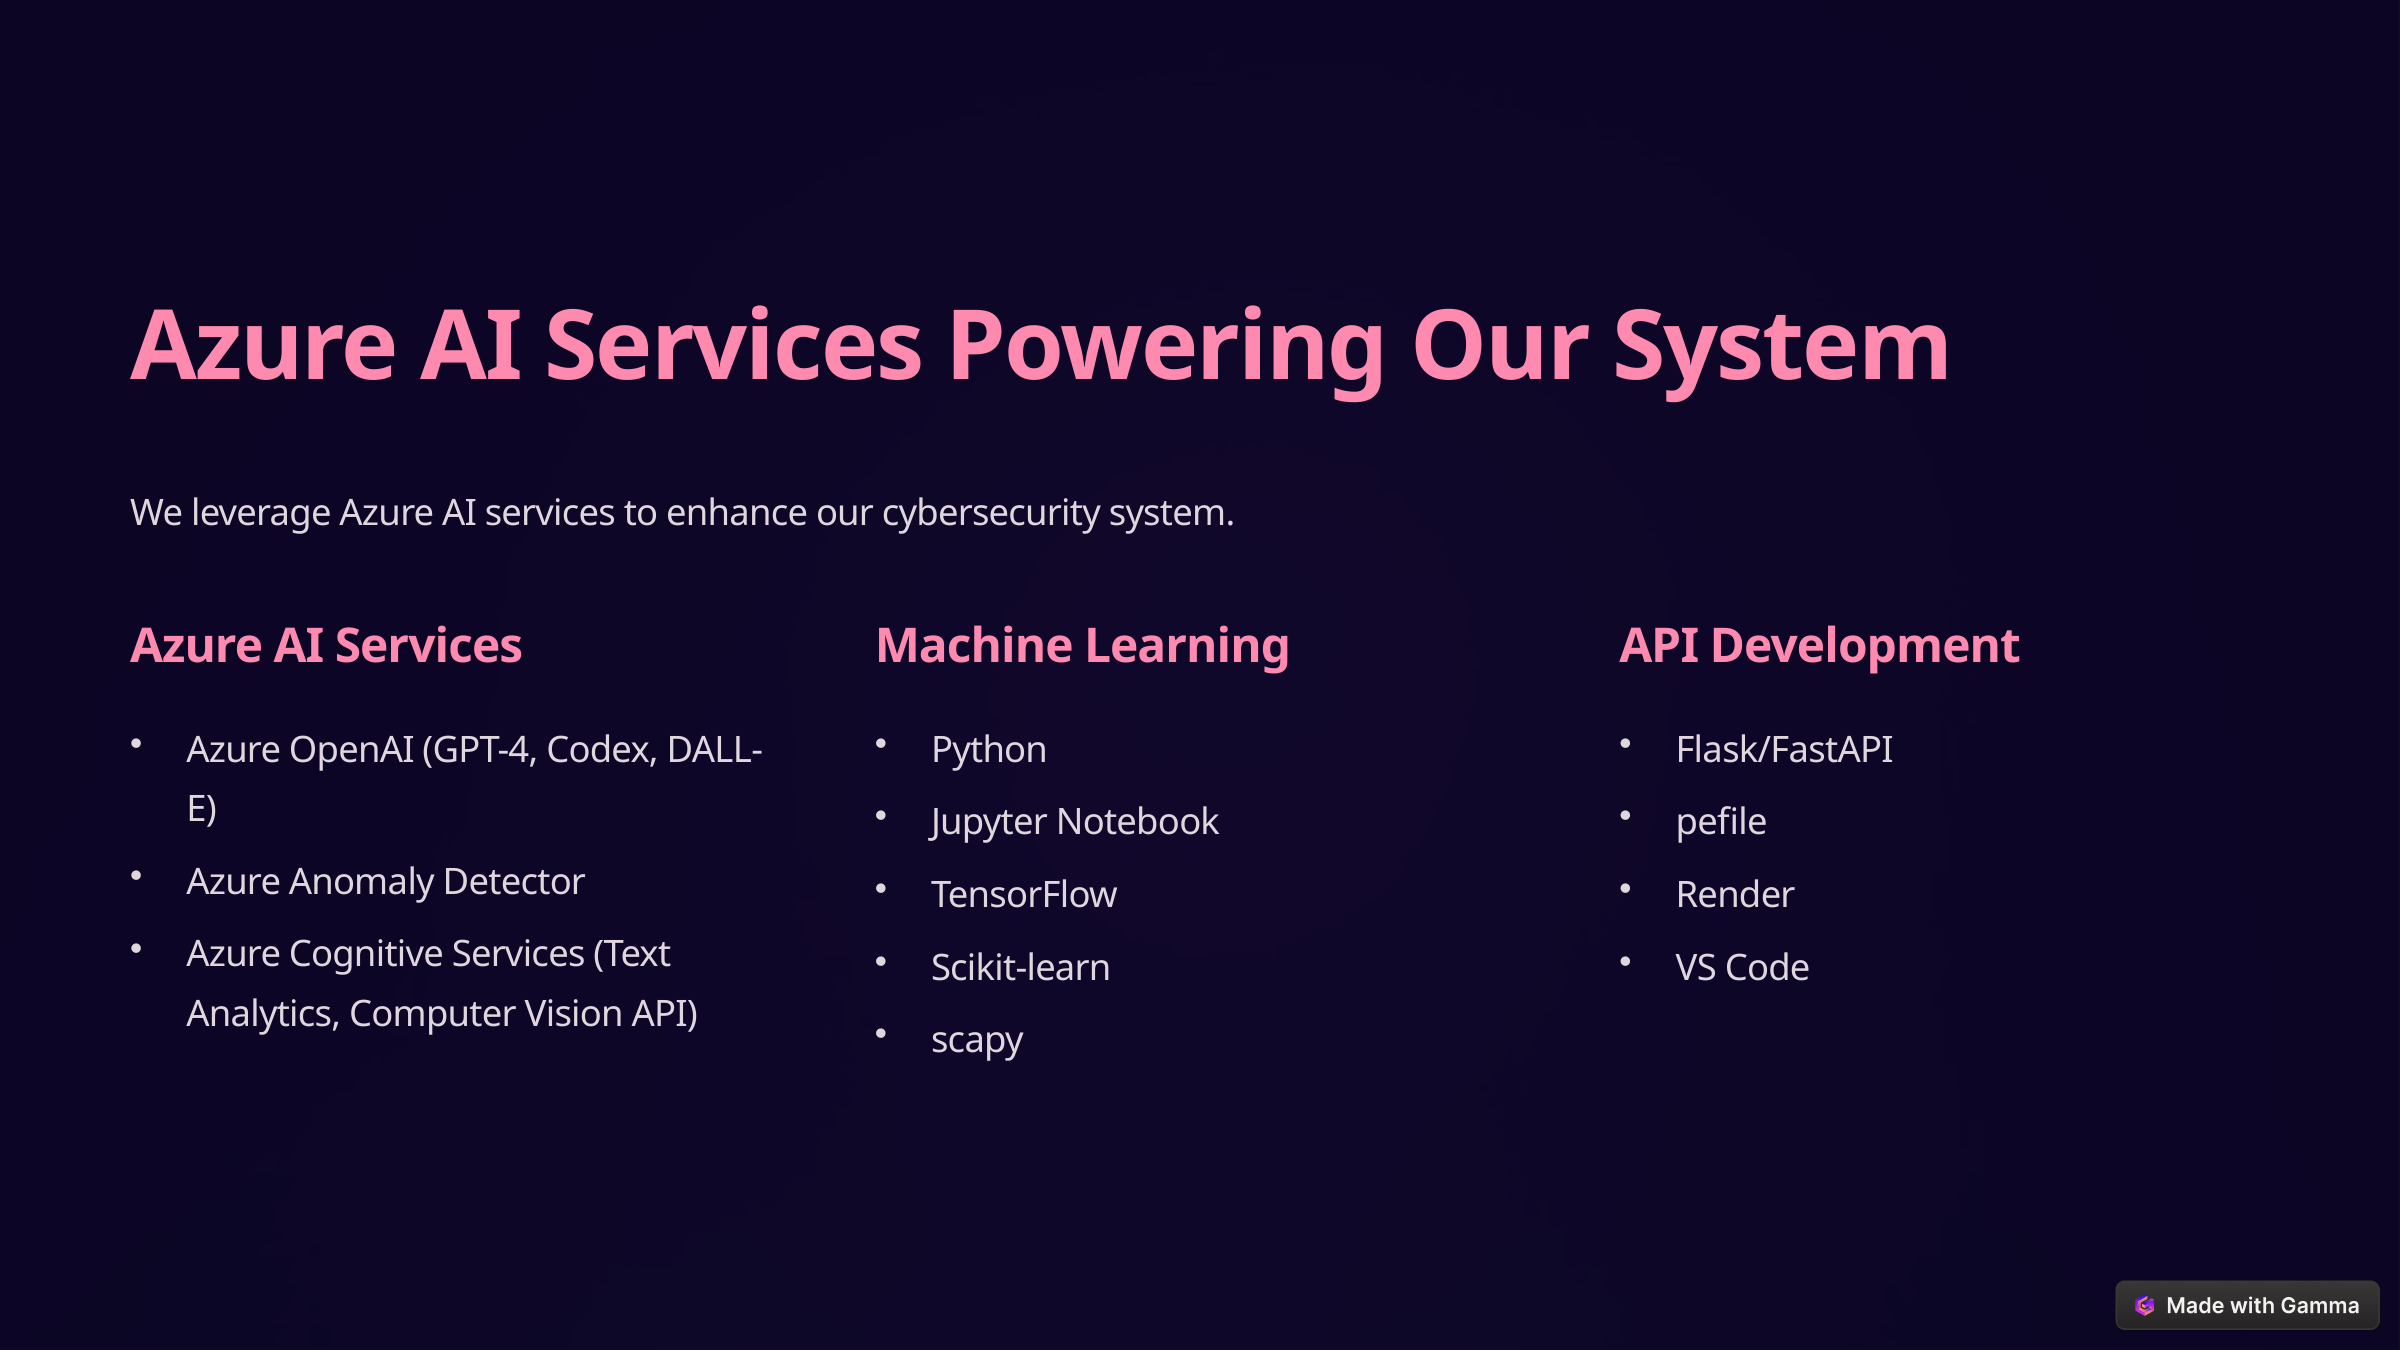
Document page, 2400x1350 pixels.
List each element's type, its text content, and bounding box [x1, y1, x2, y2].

text_box API Development [1619, 611, 2108, 673]
text_box pefile [1619, 782, 2272, 843]
text_box Machine Learning [874, 611, 1364, 673]
text_box scapy [874, 1000, 1528, 1060]
text_box Scikit-learn [874, 927, 1528, 988]
text_box We leverage Azure AI services to enhance our cybersecurity system. [130, 473, 2270, 533]
text_box Azure AI Services [130, 611, 619, 673]
text_box Azure OpenAI (GPT-4, Codex, DALL-E) [130, 710, 783, 830]
text_box Jupyter Notebook [874, 782, 1528, 843]
text_box Python [874, 710, 1528, 770]
text_box Azure AI Services Powering Our System [130, 276, 1806, 399]
text_box TensorFlow [874, 855, 1528, 915]
text_box VS Code [1619, 927, 2272, 988]
text_box Azure Cognitive Services (Text Analytics, Computer Vision API) [130, 914, 783, 1034]
text_box Render [1619, 855, 2272, 915]
text_box Flask/FastAPI [1619, 710, 2272, 770]
text_box Azure Anomaly Detector [130, 842, 783, 902]
picture [2106, 1271, 2389, 1339]
